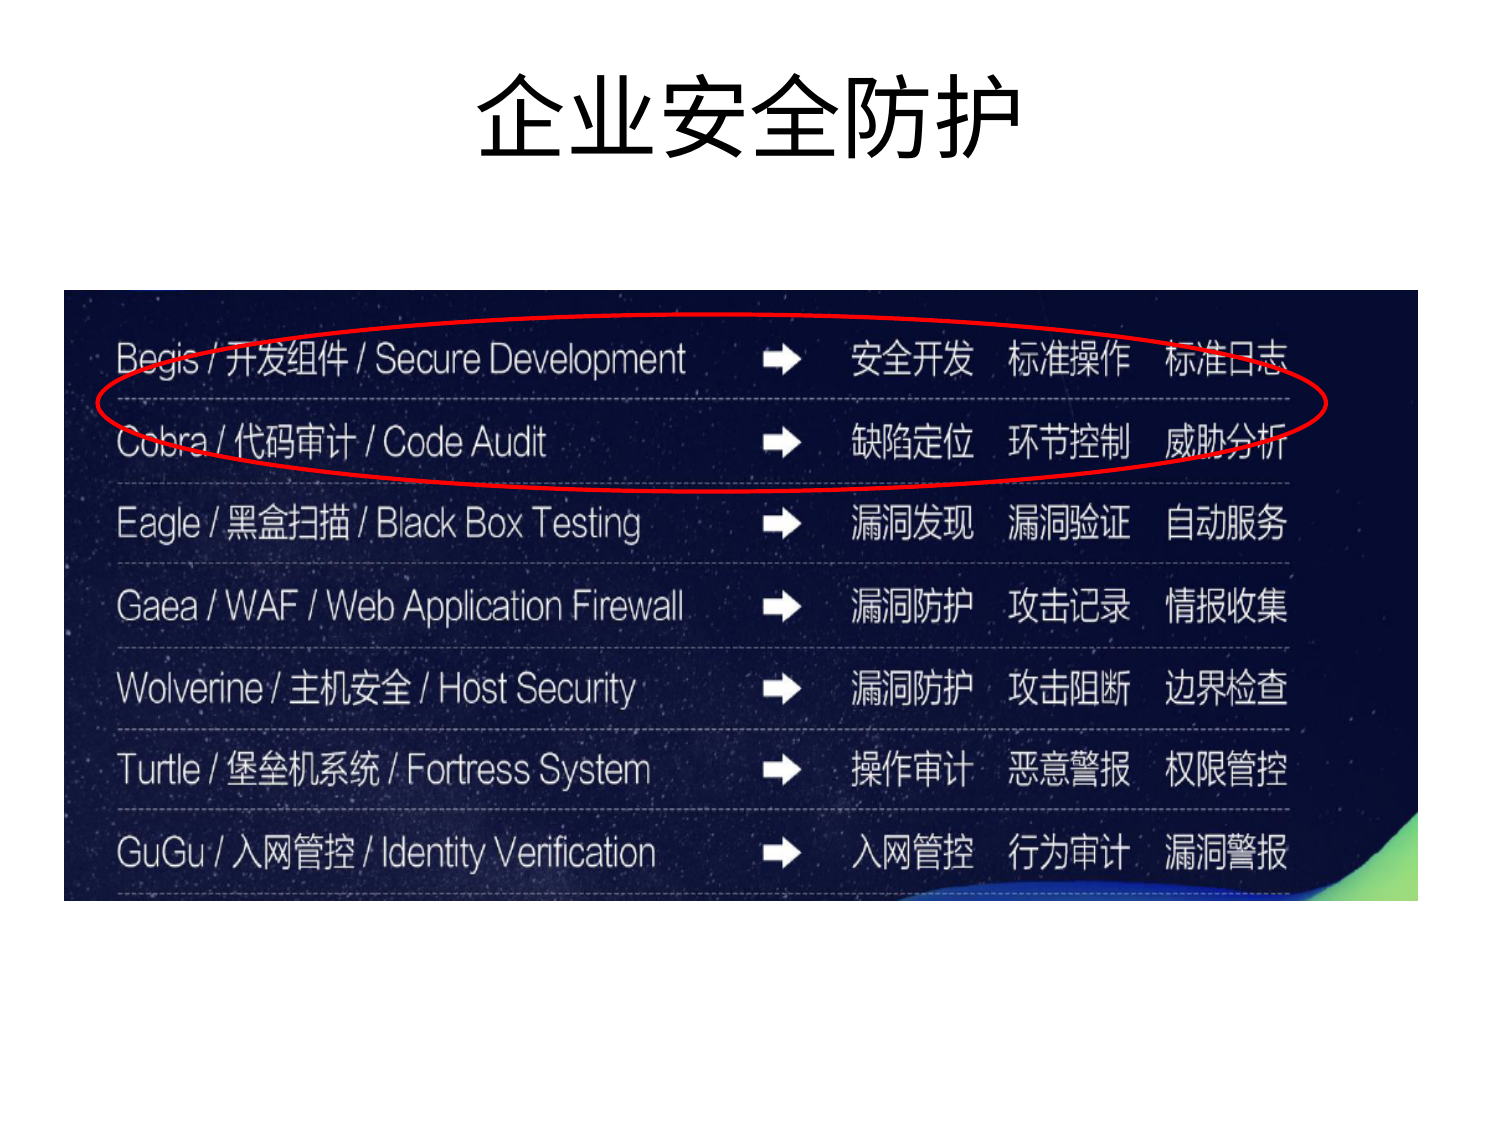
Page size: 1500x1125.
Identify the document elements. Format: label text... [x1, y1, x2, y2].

picture [64, 290, 1418, 901]
title 企业安全防护 [75, 45, 1425, 185]
